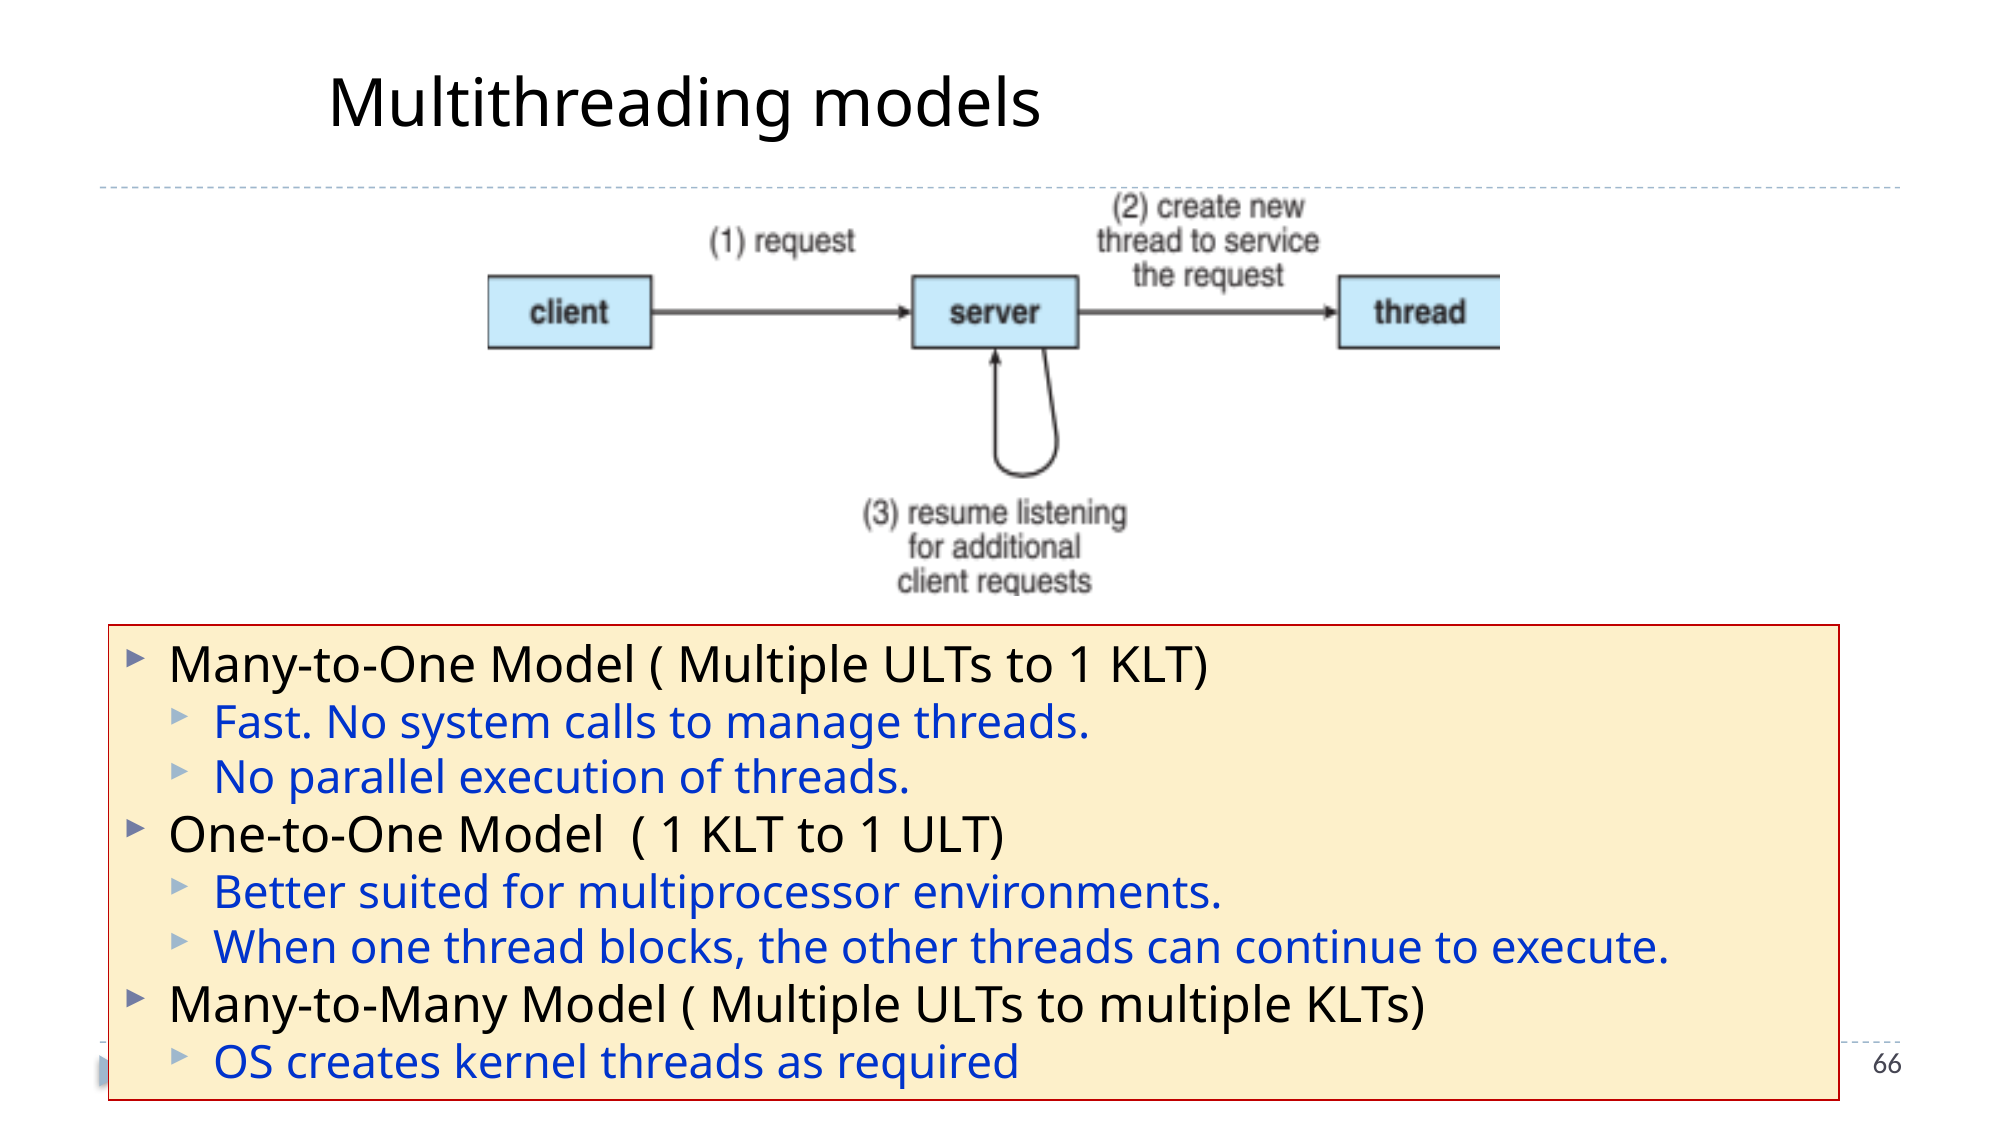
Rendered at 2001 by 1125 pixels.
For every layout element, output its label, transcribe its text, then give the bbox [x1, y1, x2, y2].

picture [487, 187, 1501, 597]
slide_number 66 [1840, 1037, 1917, 1098]
title Multithreading models [312, 24, 1389, 176]
list Many-to-One Model ( Multiple ULTs to 1 KLT) Fast. No system calls to manage threads. No parallel execution of threads. One-to-One Model ( 1 KLT to 1 ULT) Better suited for multiprocessor environments. When one thread blocks, the other threads can continue to execute. Many-to-Many Model ( Multiple ULTs to multiple KLTs) OS creates kernel threads as required [108, 624, 1840, 1101]
